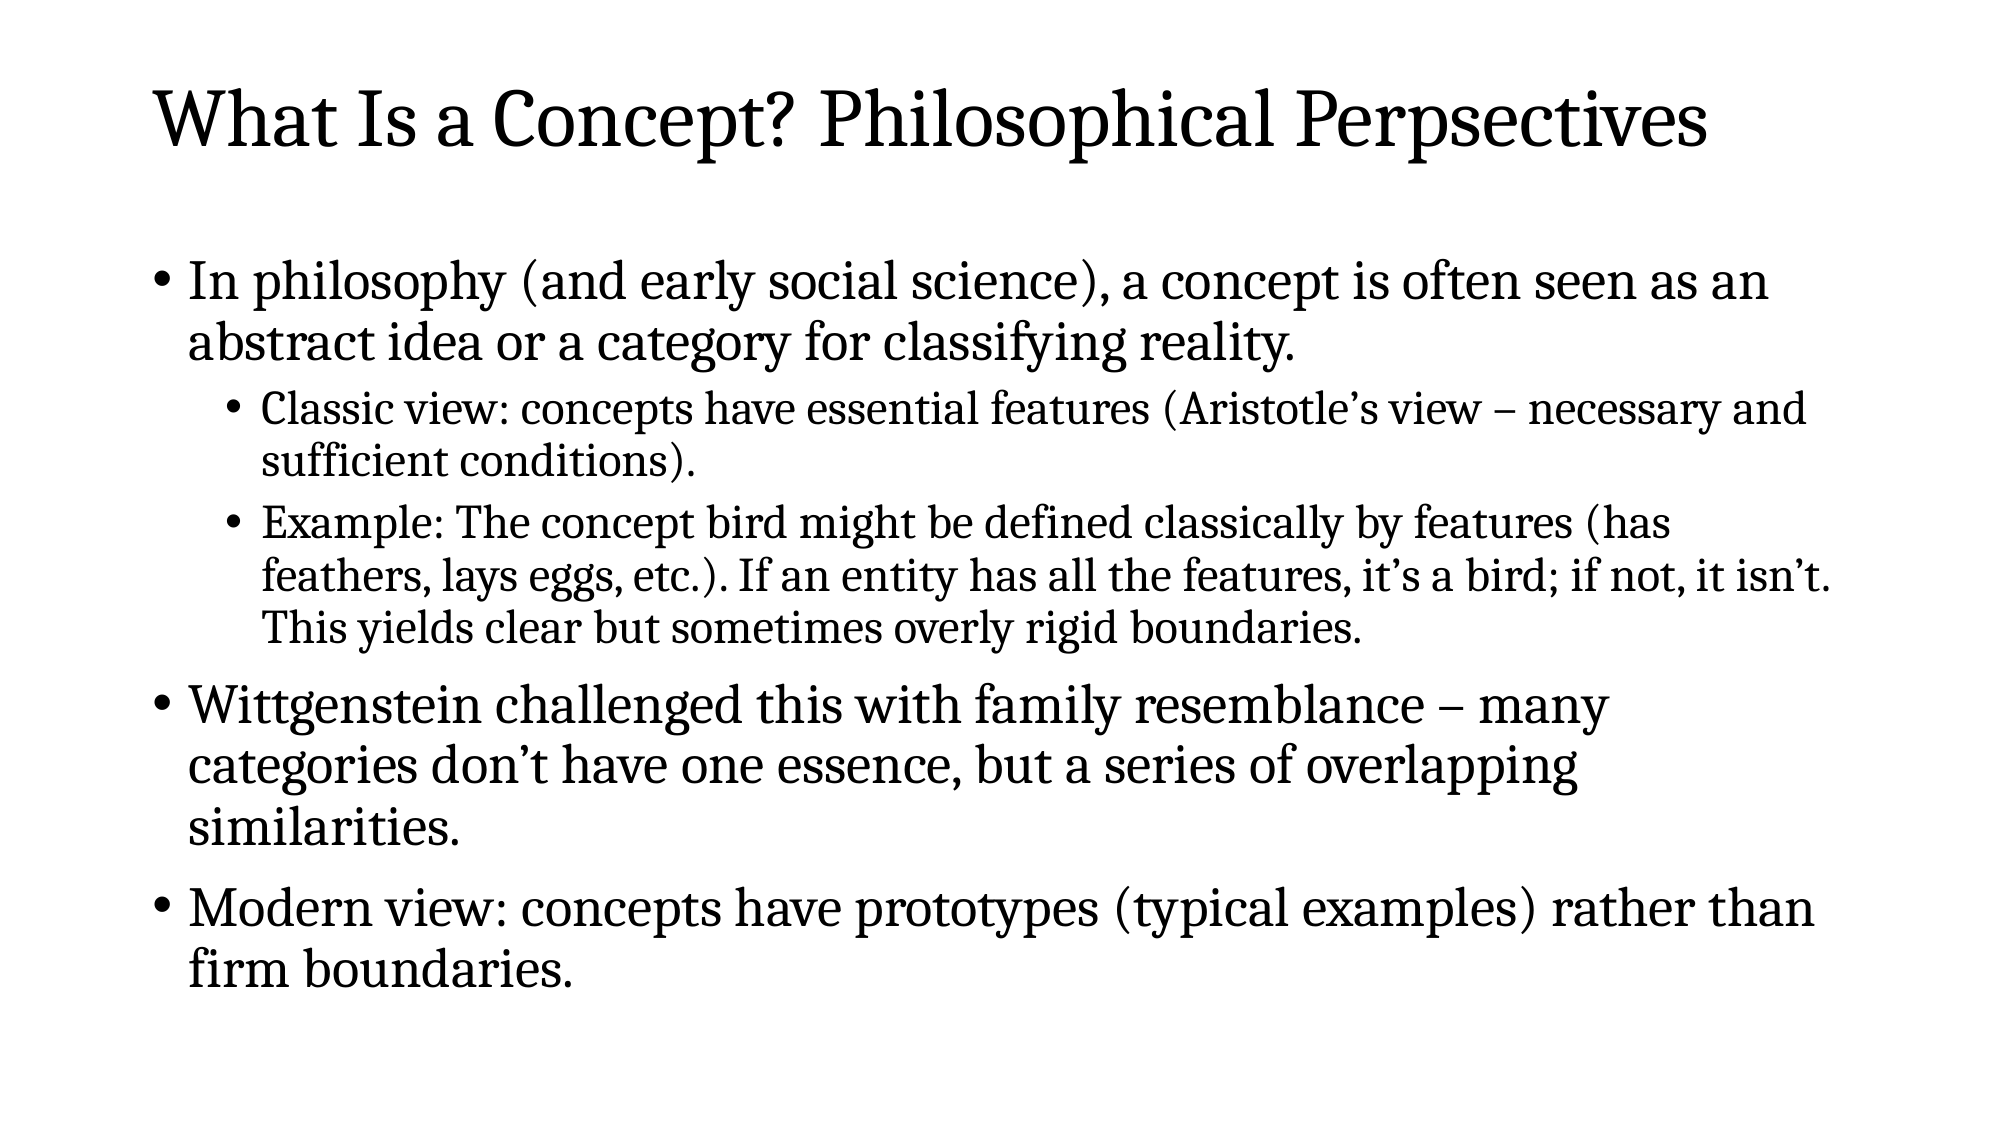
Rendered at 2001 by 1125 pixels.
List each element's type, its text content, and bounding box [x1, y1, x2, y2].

title What Is a Concept? Philosophical Perpsectives [137, 11, 1863, 229]
list In philosophy (and early social science), a concept is often seen as an abstract idea or a category for classifying reality. Classic view: concepts have essential features (Aristotle’s view – necessary and sufficient conditions). Example: The concept bird might be defined classically by features (has feathers, lays eggs, etc.). If an entity has all the features, it’s a bird; if not, it isn’t. This yields clear but sometimes overly rigid boundaries. Wittgenstein challenged this with family resemblance – many categories don’t have one essence, but a series of overlapping similarities. Modern view: concepts have prototypes (typical examples) rather than firm boundaries. [137, 243, 1863, 1014]
